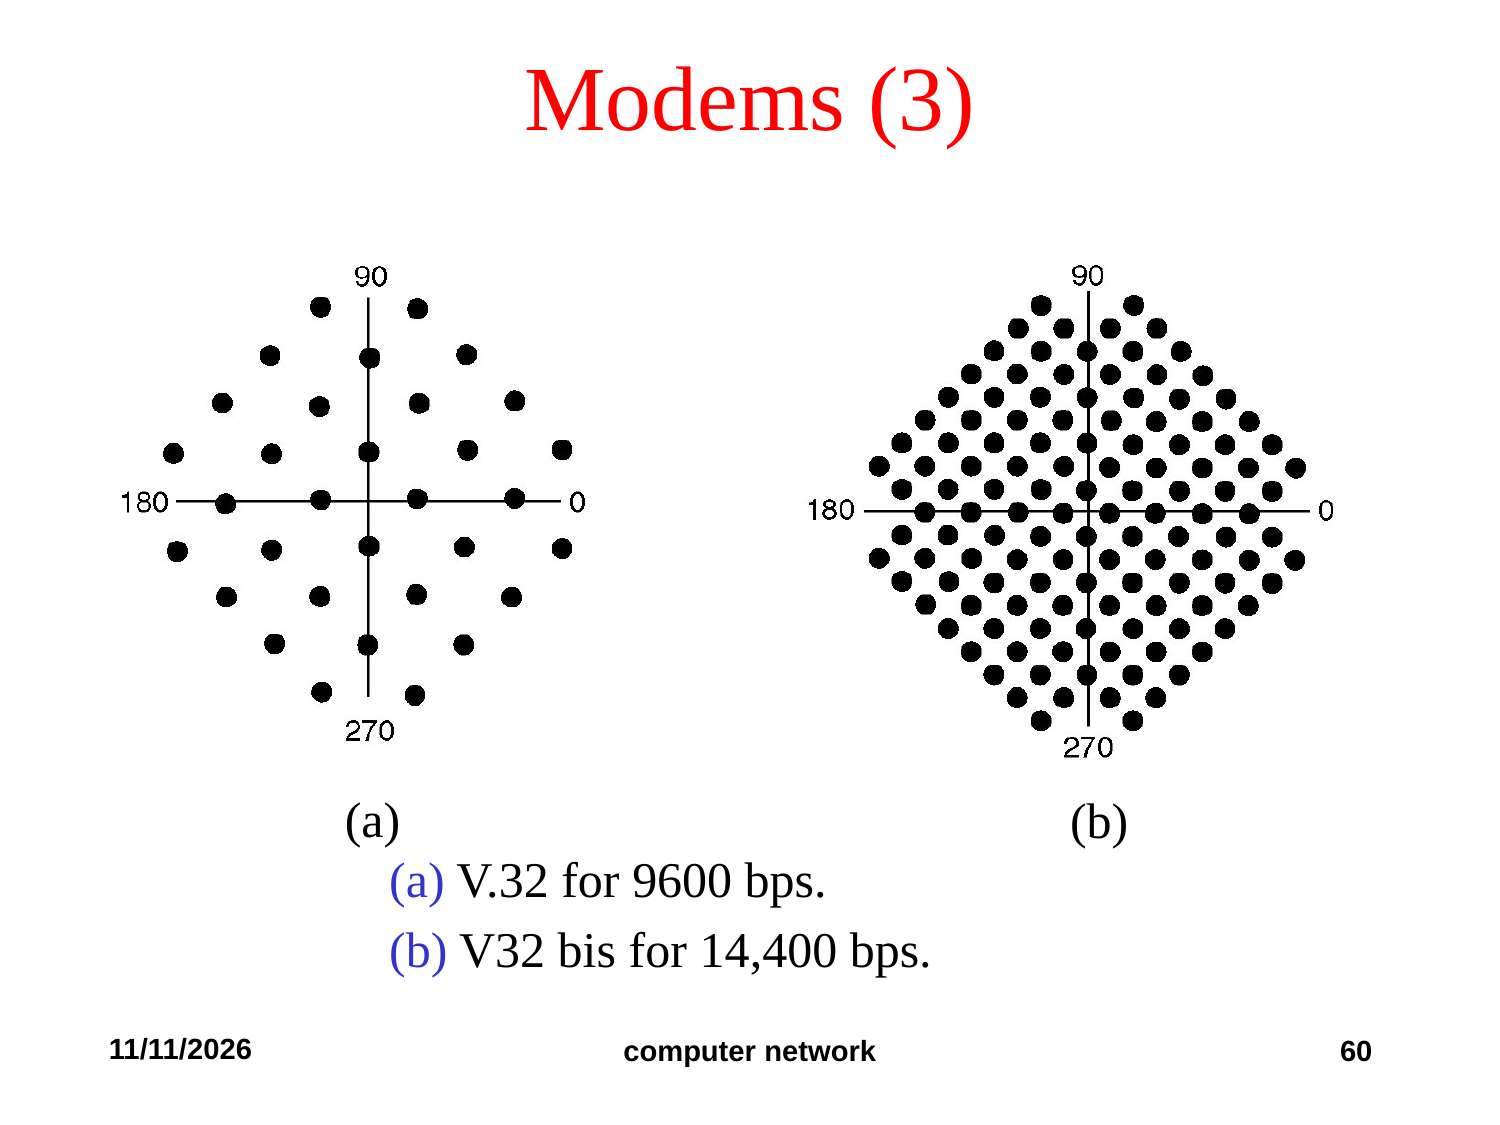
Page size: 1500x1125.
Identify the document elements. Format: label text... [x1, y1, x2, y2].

slide_number 60 [1074, 1025, 1388, 1100]
title Modems (3) [0, 0, 1500, 188]
footer computer network [512, 1025, 988, 1100]
picture [118, 257, 1343, 829]
text_box (b) [1053, 829, 1145, 858]
list (a) V.32 for 9600 bps. (b) V32 bis for 14,400 bps. [374, 840, 1309, 1013]
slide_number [93, 1022, 407, 1098]
text_box (a) [333, 829, 412, 851]
